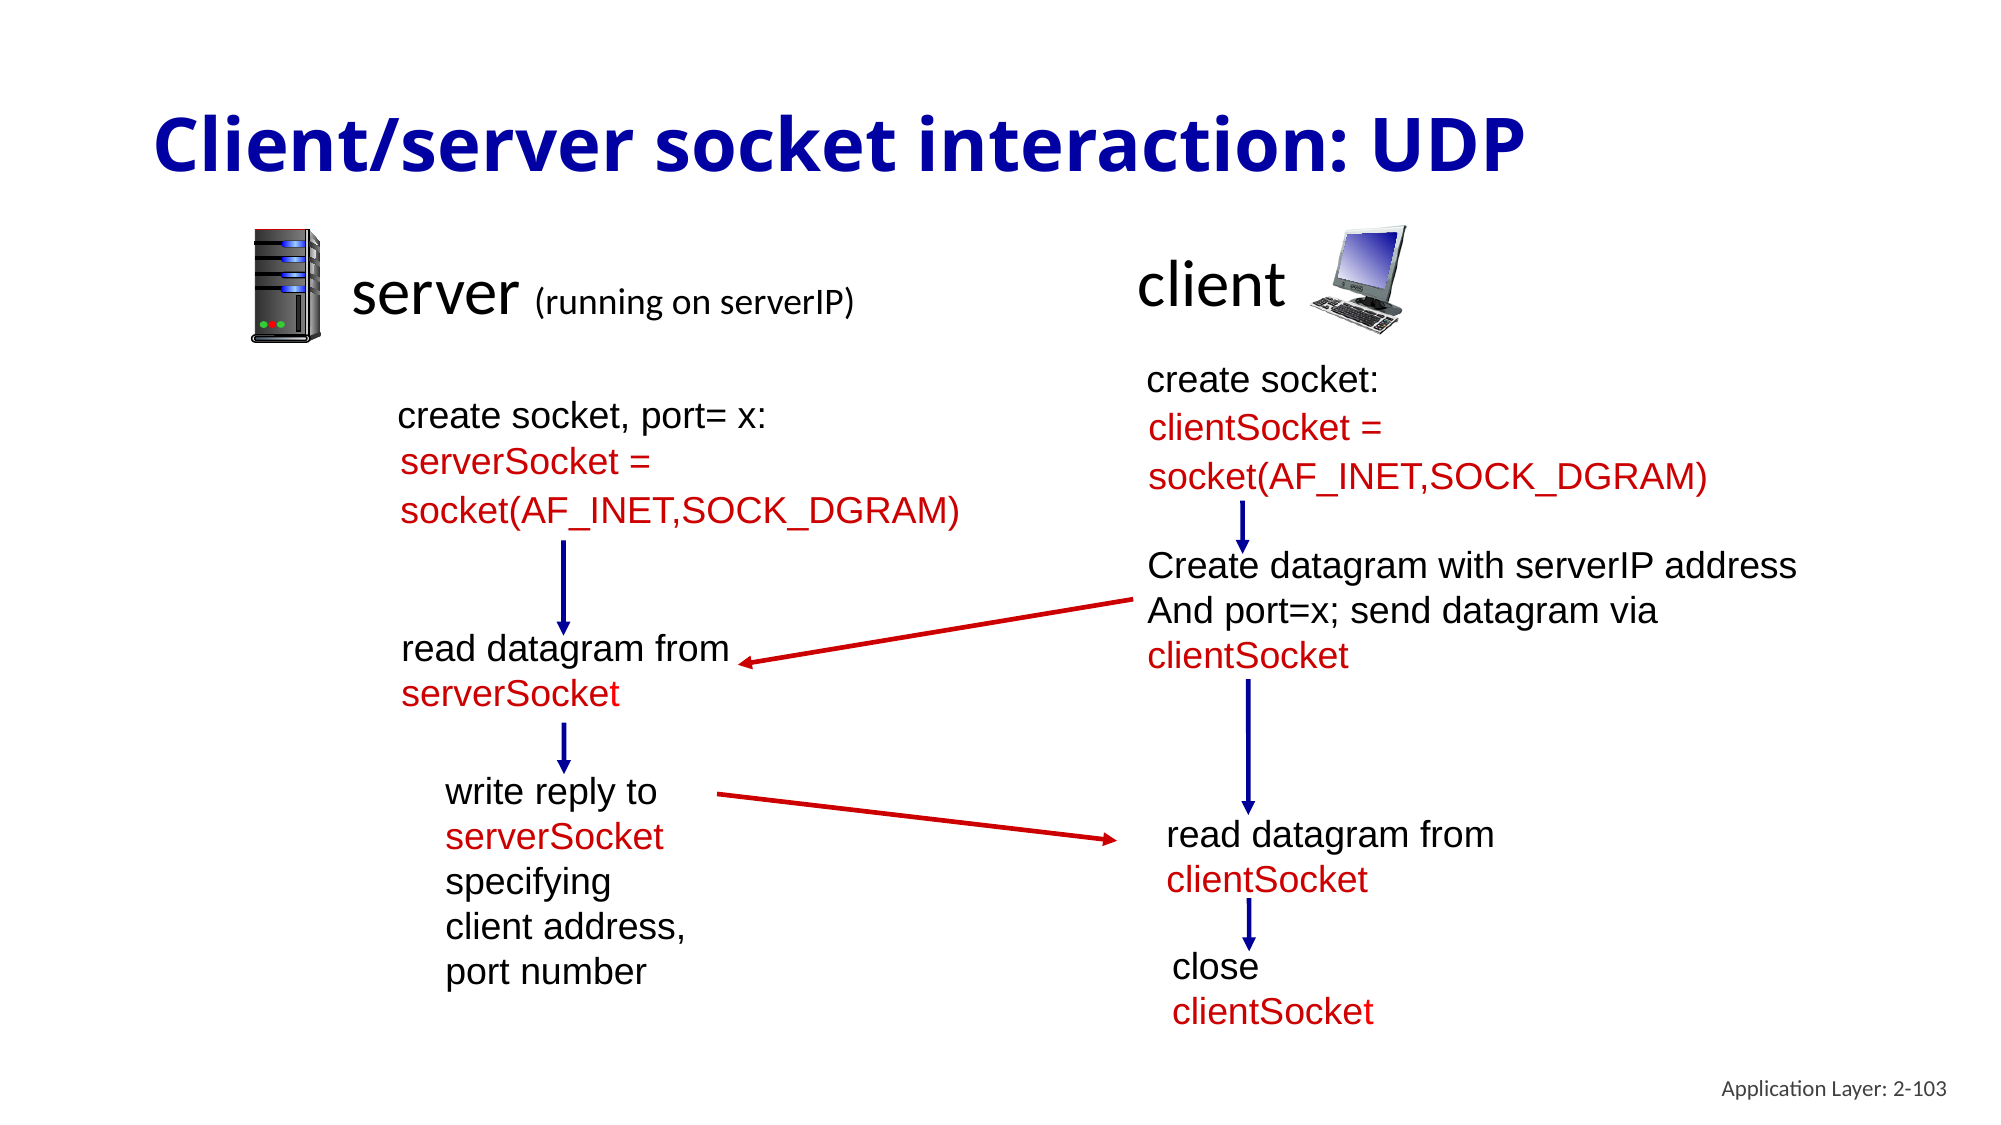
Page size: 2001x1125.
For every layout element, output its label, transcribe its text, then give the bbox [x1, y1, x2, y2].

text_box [251, 229, 321, 343]
text_box [748, 599, 1128, 669]
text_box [427, 722, 1118, 1002]
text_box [1286, 220, 1409, 343]
slide_number Application Layer: 2-103 [1512, 1056, 1963, 1117]
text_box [1149, 685, 1513, 1040]
text_box create socket, port= x: [382, 383, 783, 444]
text_box client [1123, 232, 1286, 328]
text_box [1128, 347, 1818, 685]
title Client/server socket interaction: UDP [137, 74, 1863, 221]
text_box serverSocket = socket(AF_INET,SOCK_DGRAM) [385, 432, 976, 539]
text_box server (running on serverIP) [336, 240, 871, 336]
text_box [384, 540, 748, 723]
